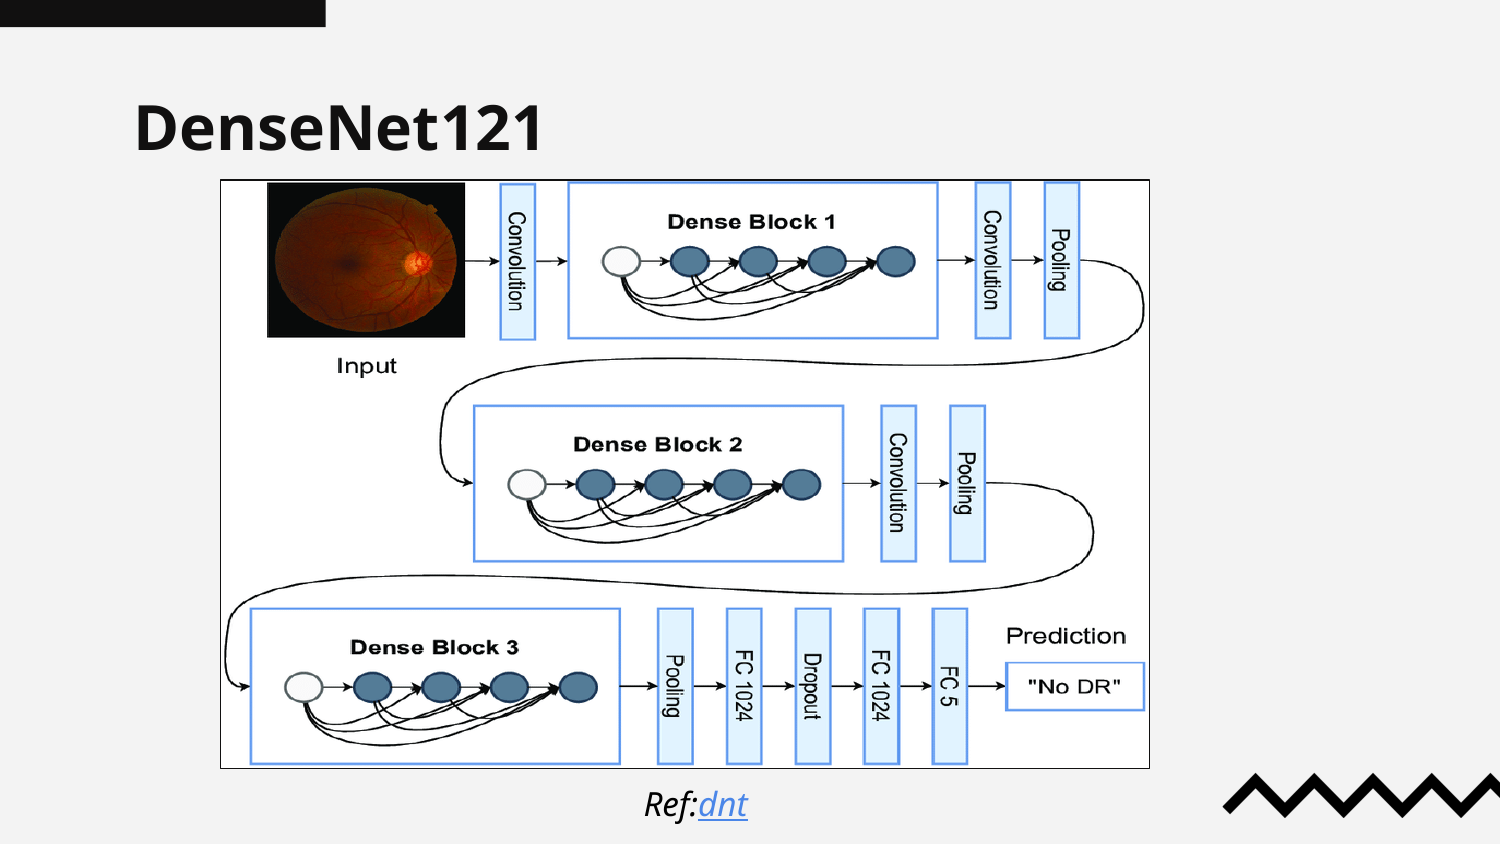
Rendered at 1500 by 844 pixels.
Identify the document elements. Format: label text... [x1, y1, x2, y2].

picture [1215, 767, 1500, 823]
picture [220, 180, 1149, 769]
title DenseNet121 [118, 72, 1382, 167]
text_box Ref:dnt [628, 776, 781, 822]
